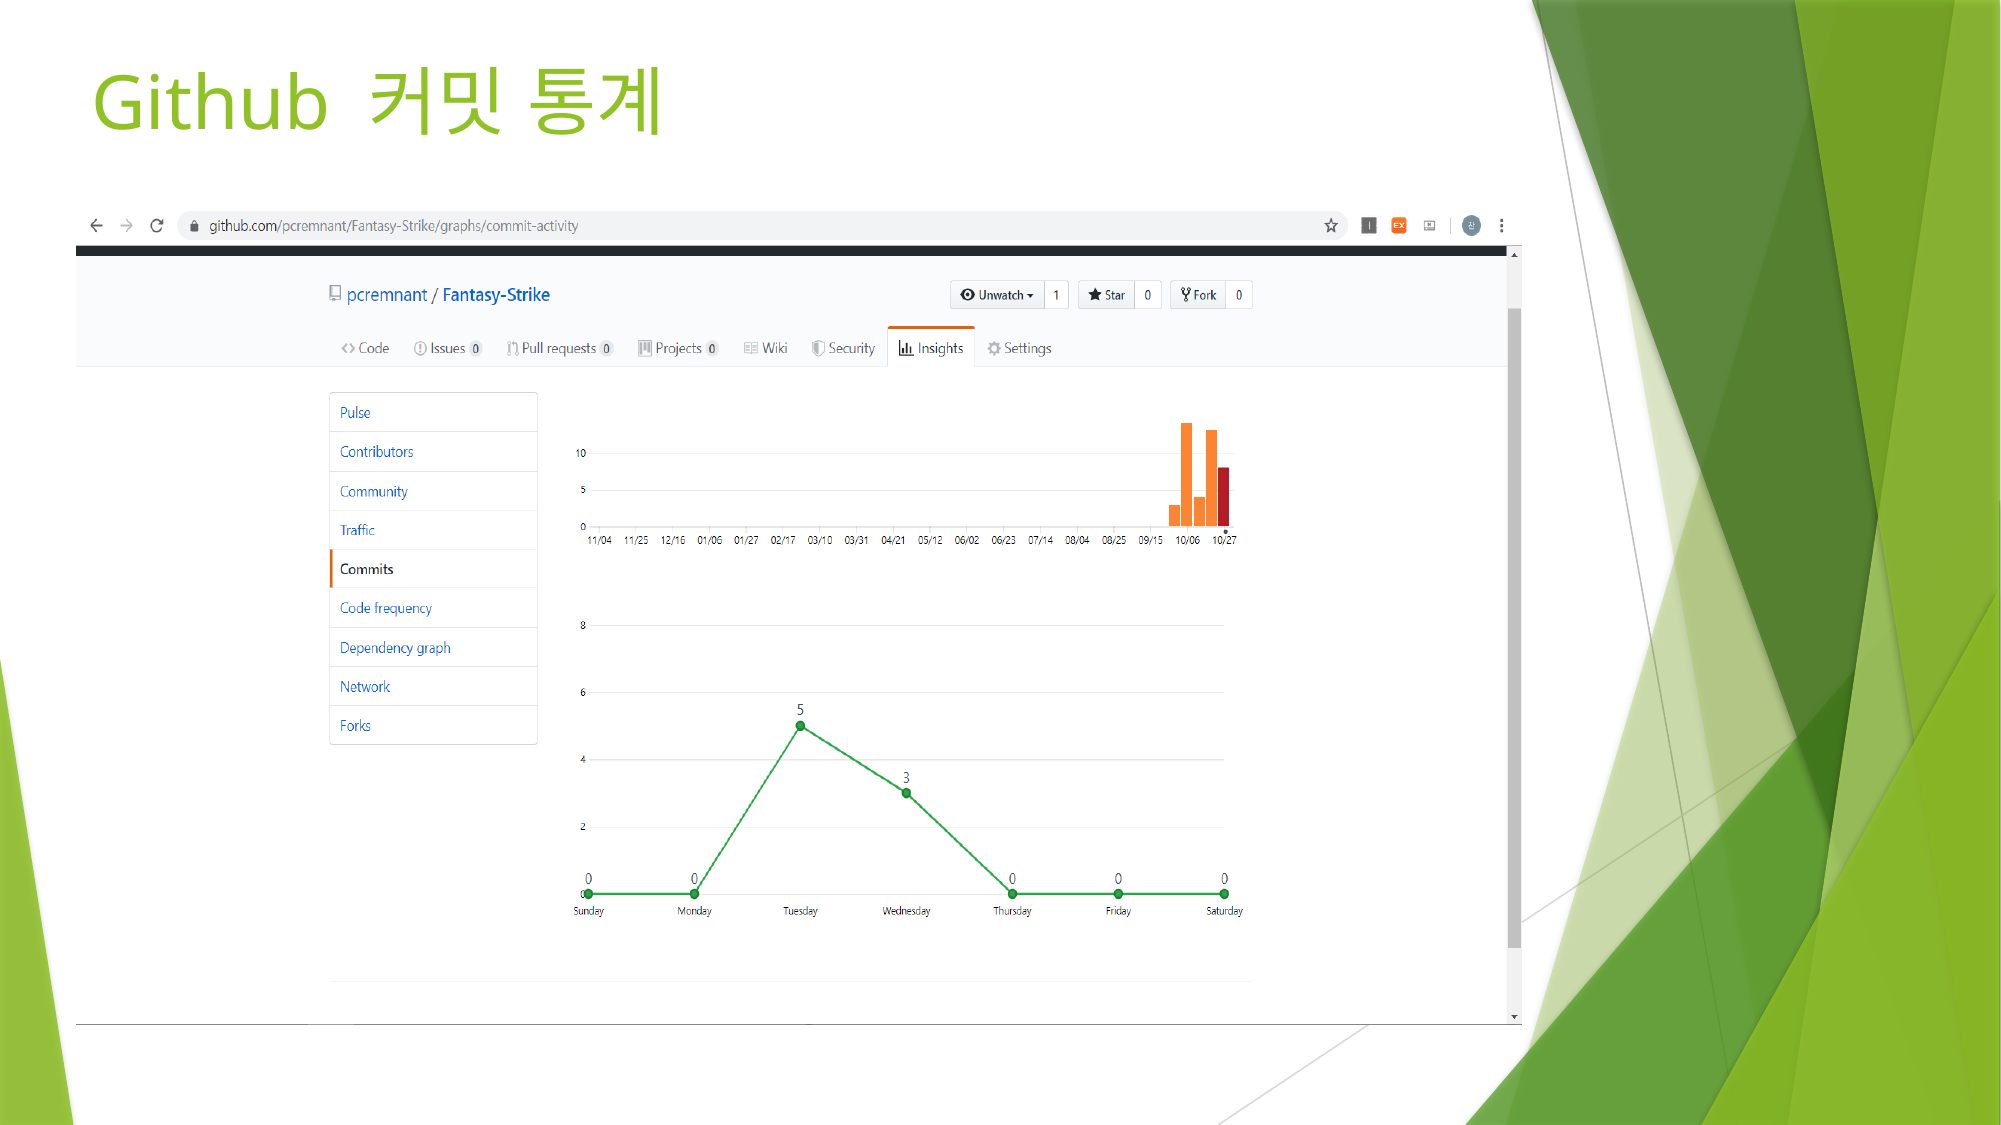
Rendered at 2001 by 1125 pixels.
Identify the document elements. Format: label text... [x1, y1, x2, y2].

title Github 커밋 통계 [76, 46, 1487, 207]
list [76, 207, 1522, 1026]
